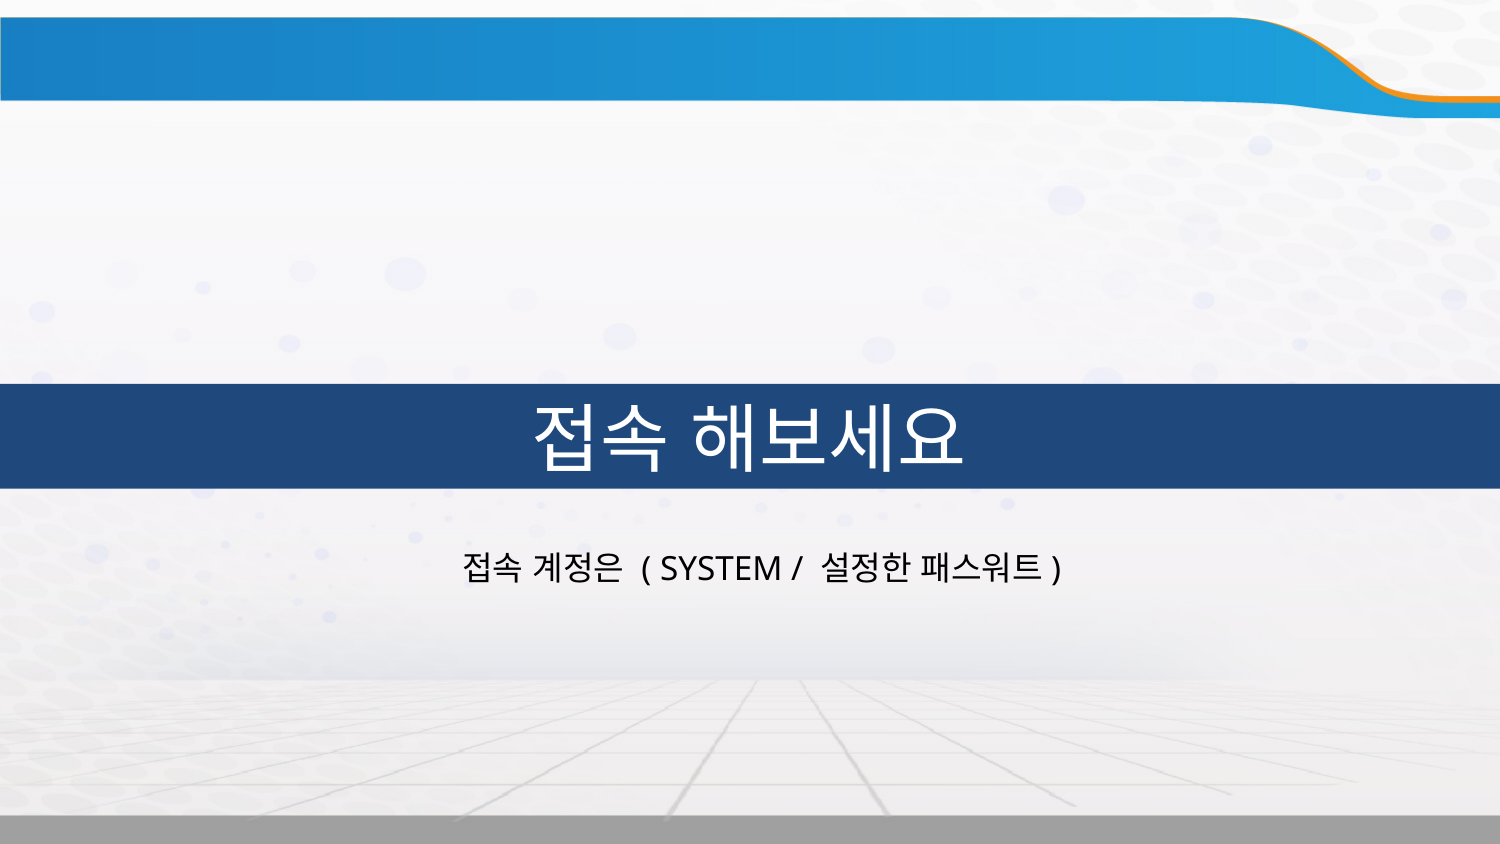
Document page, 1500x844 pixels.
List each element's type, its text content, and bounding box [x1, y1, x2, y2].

picture [0, 489, 1500, 844]
picture [0, 0, 1500, 383]
text_box 접속 해보세요 [0, 383, 1500, 489]
text_box 접속 계정은 ( SYSTEM / 설정한 패스워트) [312, 539, 1211, 595]
